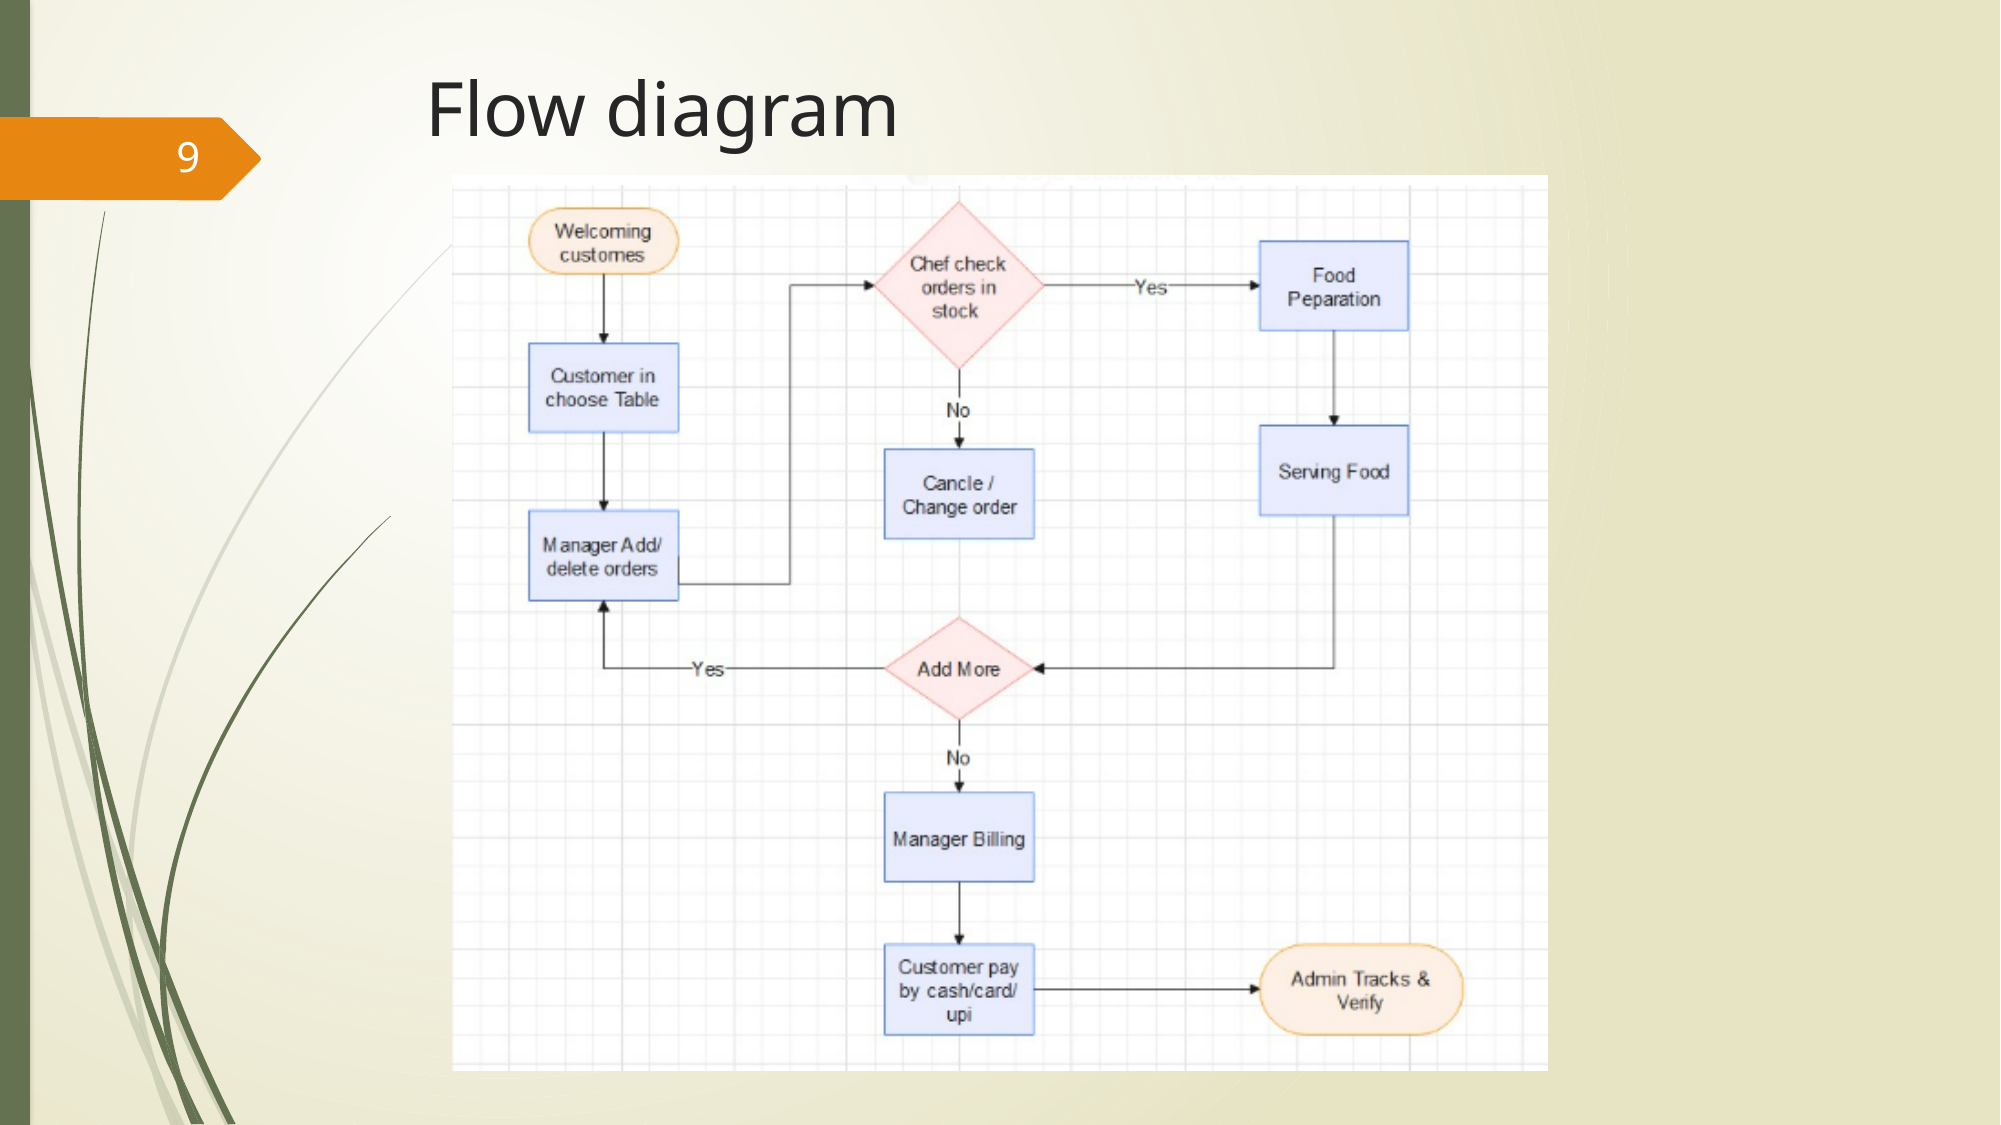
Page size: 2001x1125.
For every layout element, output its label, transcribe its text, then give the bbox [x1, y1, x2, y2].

title Flow diagram [410, 54, 1873, 265]
picture [451, 175, 1549, 1072]
slide_number 9 [87, 129, 216, 190]
